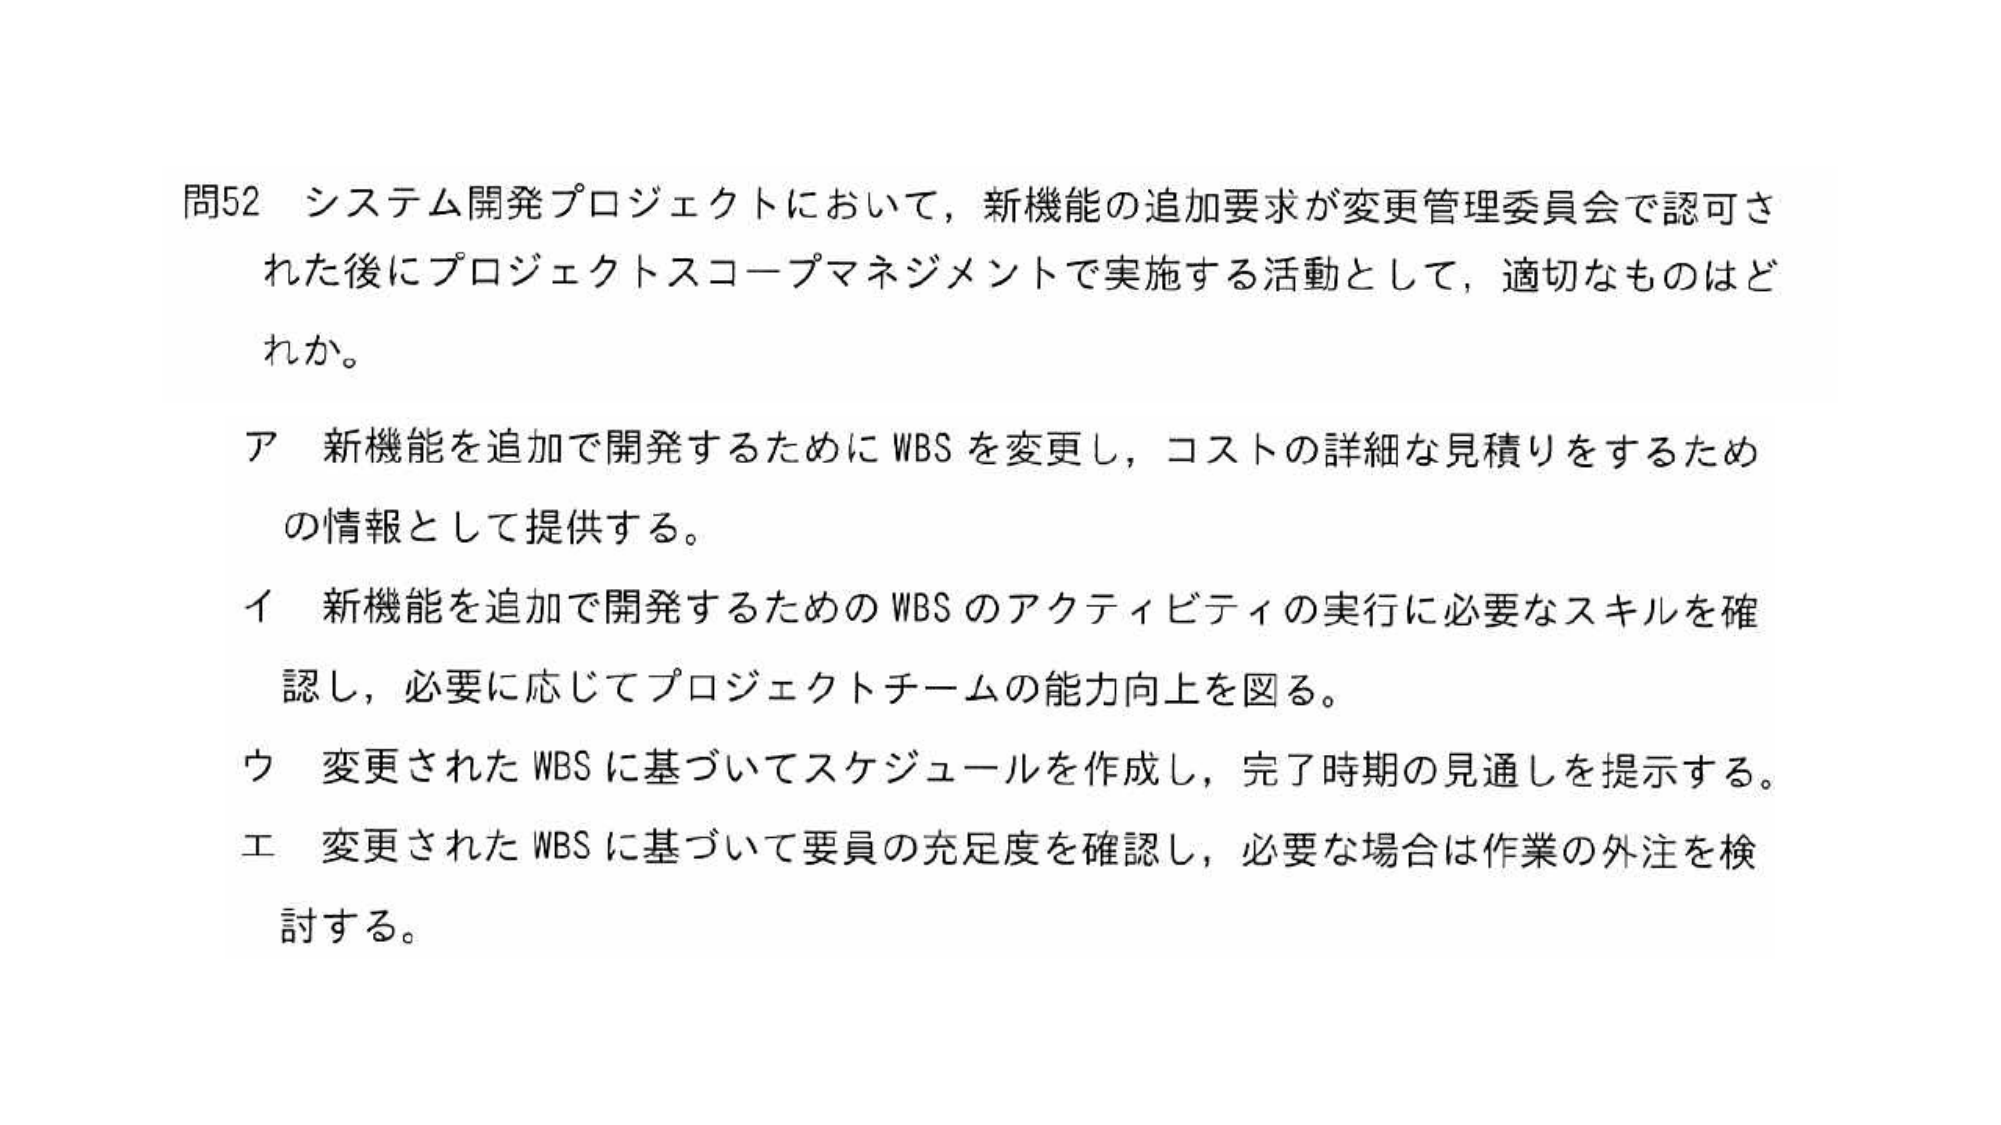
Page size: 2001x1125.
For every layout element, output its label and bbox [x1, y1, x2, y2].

picture [162, 166, 1838, 403]
picture [225, 416, 1775, 959]
